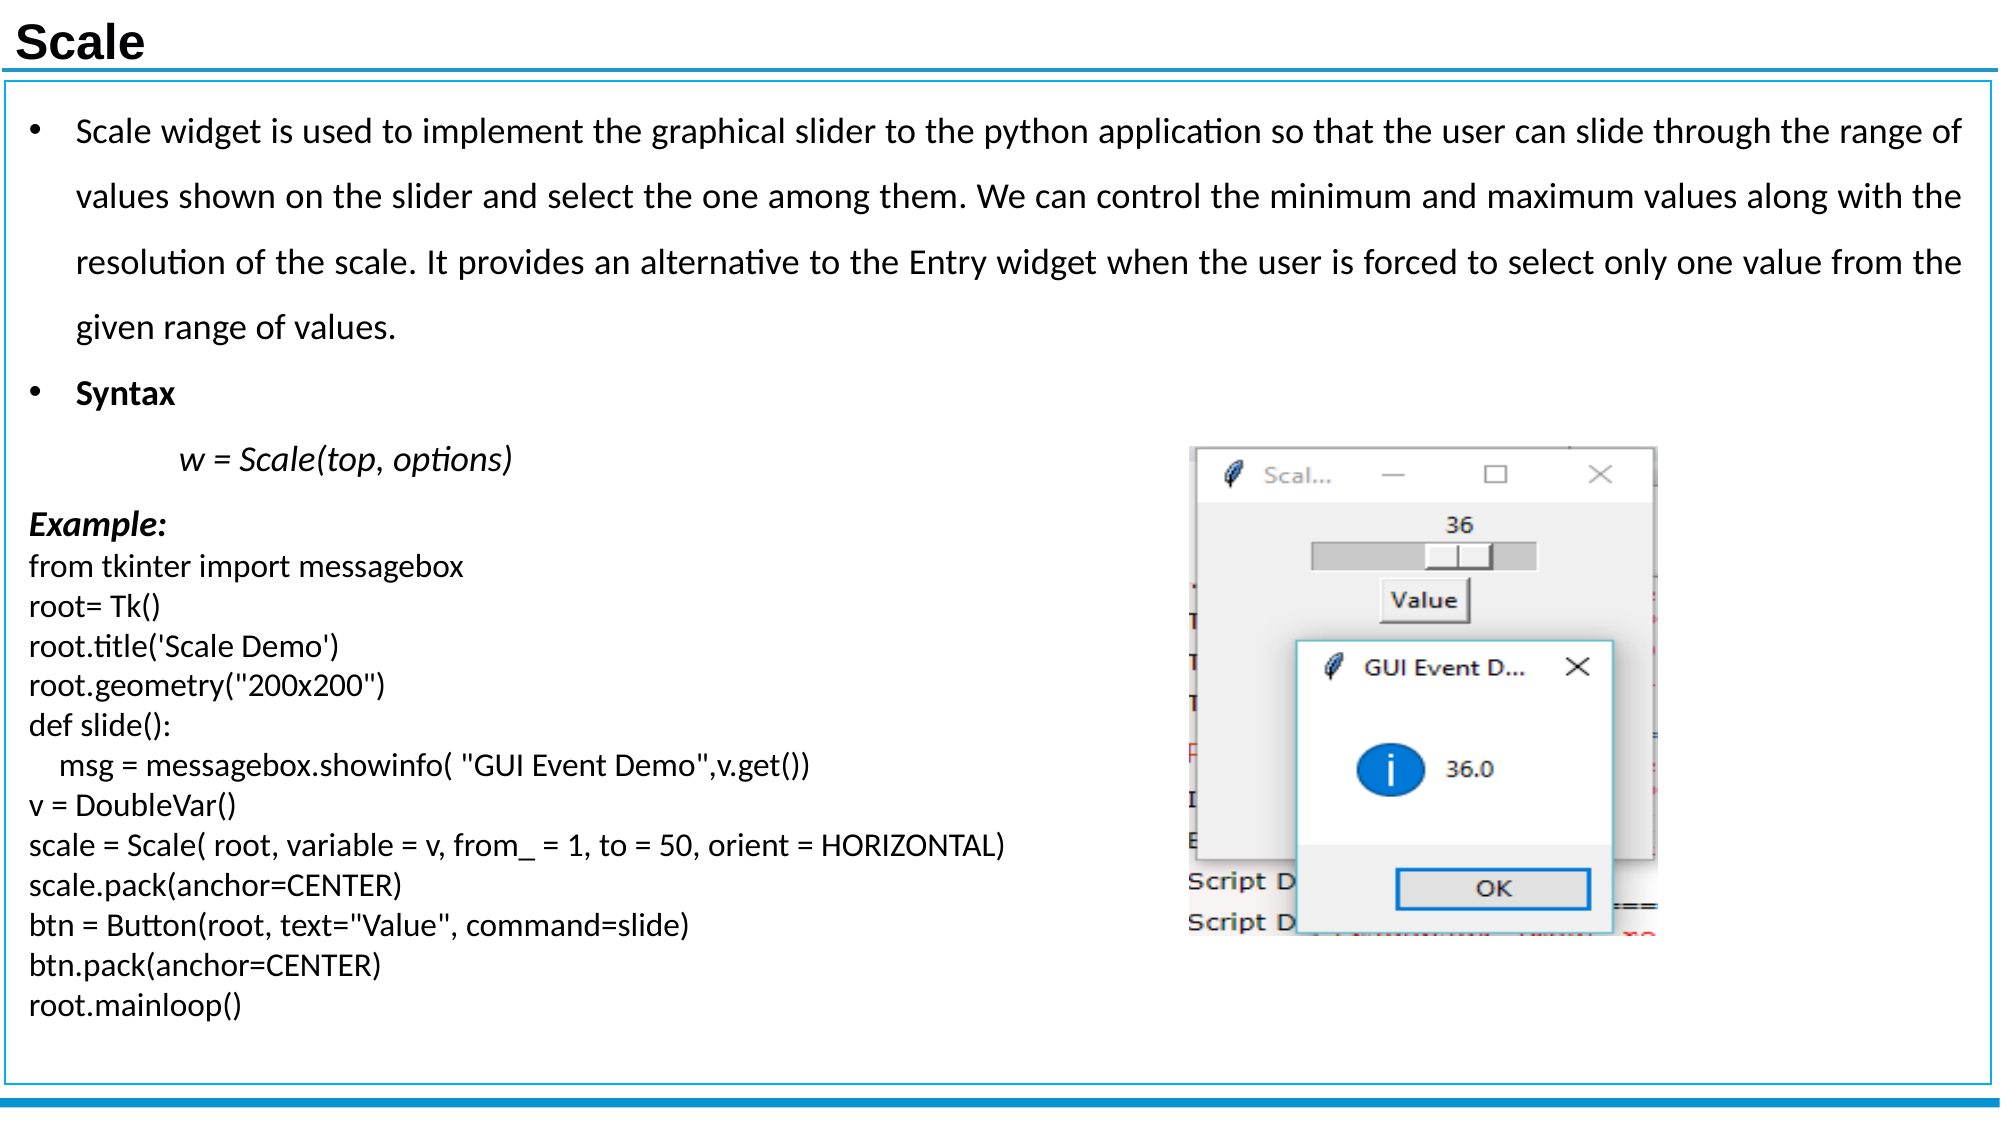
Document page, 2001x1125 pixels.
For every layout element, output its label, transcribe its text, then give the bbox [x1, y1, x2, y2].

text_box Scale widget is used to implement the graphical slider to the python application so that the user can slide through the range of values shown on the slider and select the one among them. We can control the minimum and maximum values along with the resolution of the scale. It provides an alternative to the Entry widget when the user is forced to select only one value from the given range of values. Syntax w = Scale(top, options) Example: from tkinter import messagebox root= Tk() root.title('Scale Demo') root.geometry("200x200") def slide(): msg = messagebox.showinfo( "GUI Event Demo",v.get()) v = DoubleVar() scale = Scale( root, variable = v, from_ = 1, to = 50, orient = HORIZONTAL) scale.pack(anchor=CENTER) btn = Button(root, text="Value", command=slide) btn.pack(anchor=CENTER) root.mainloop() [28, 84, 1967, 1023]
picture [1189, 446, 1659, 936]
text_box Scale [12, 9, 1266, 70]
text_box [5, 80, 1991, 1085]
text_box [0, 1098, 2000, 1108]
